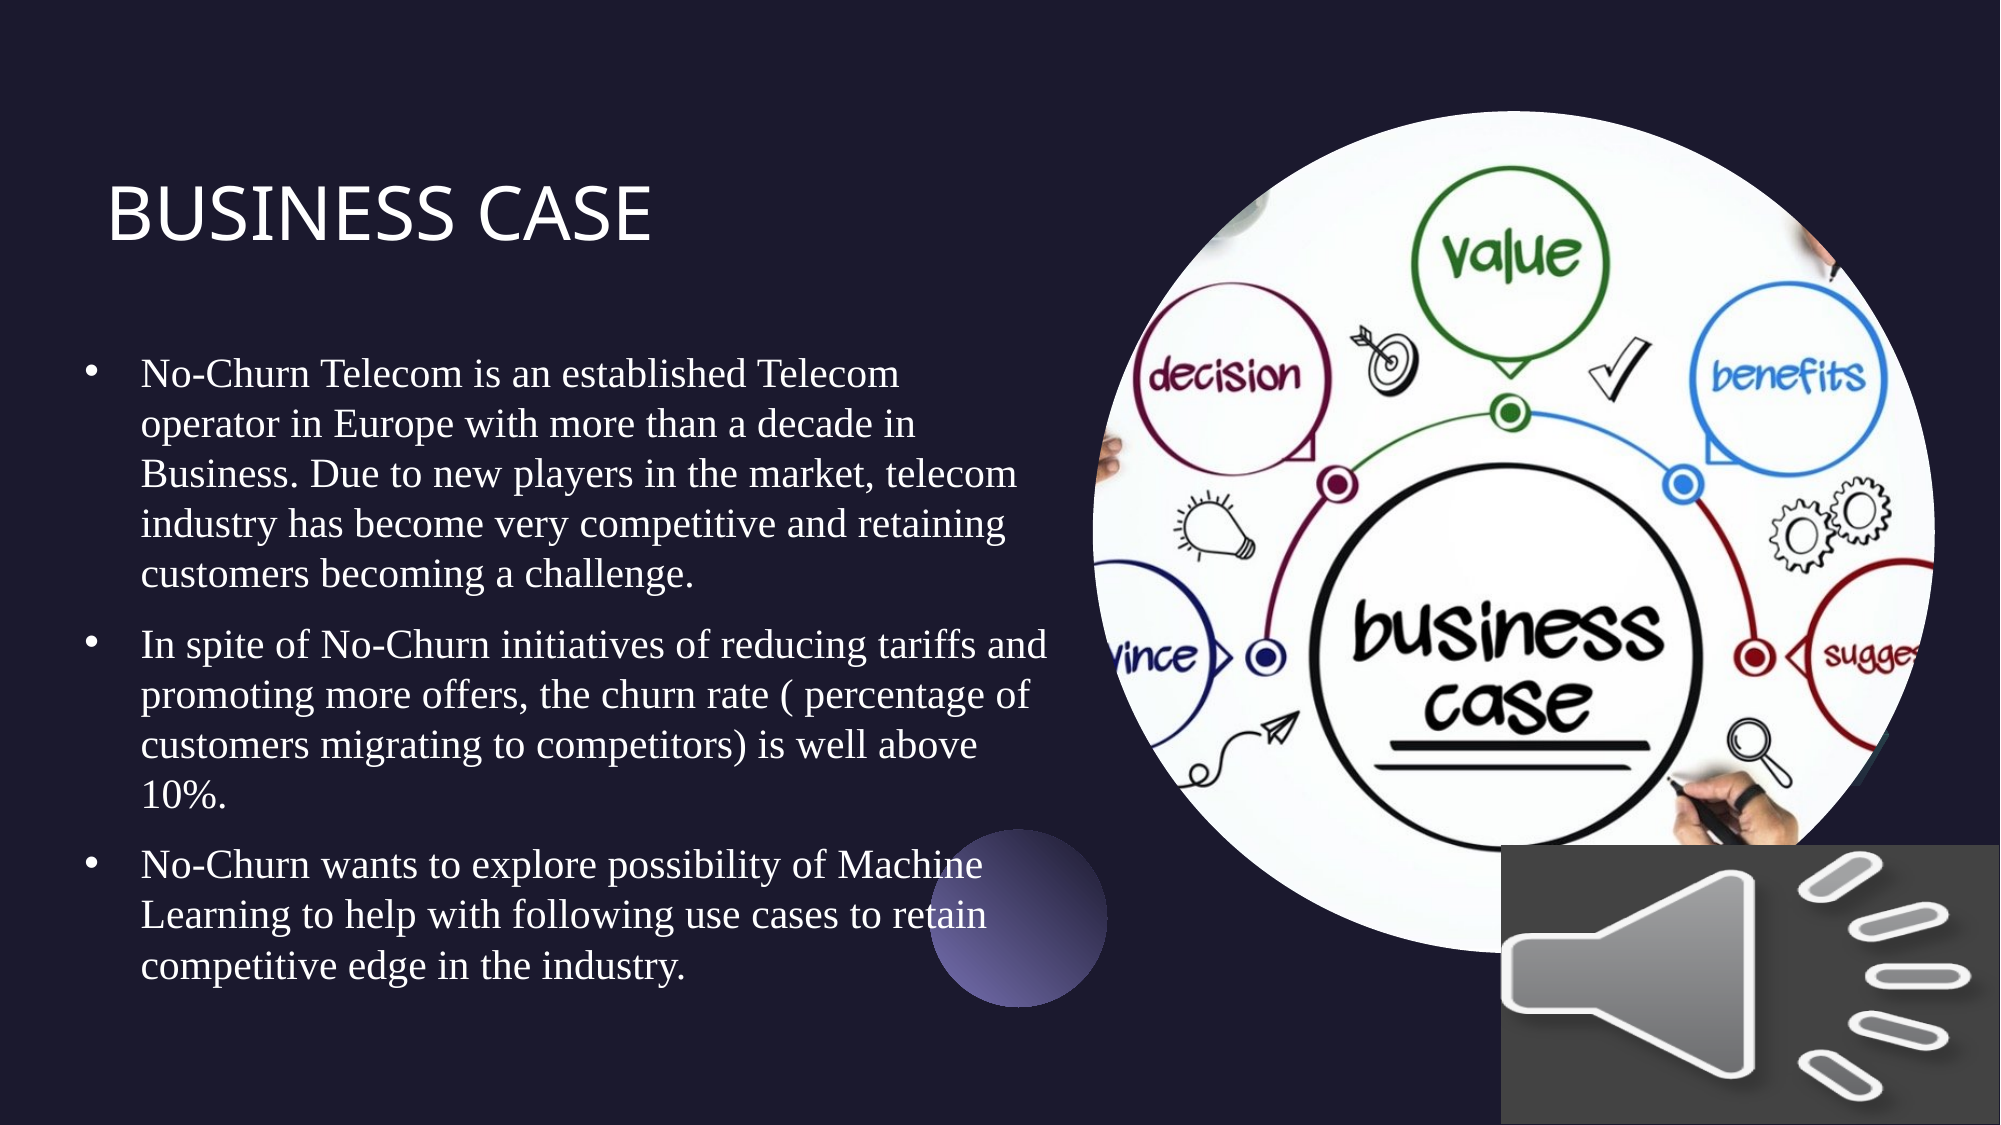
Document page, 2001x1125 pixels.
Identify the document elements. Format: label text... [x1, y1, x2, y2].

picture [1092, 111, 2000, 1125]
title BUSINESS CASE [90, 32, 830, 257]
subtitle No-Churn Telecom is an established Telecom operator in Europe with more than a decade in Business. Due to new players in the market, telecom industry has become very competitive and retaining customers becoming a challenge. In spite of No-Churn initiatives of reducing tariffs and promoting more offers, the churn rate ( percentage of customers migrating to competitors) is well above 10%. No-Churn wants to explore possibility of Machine Learning to help with following use cases to retain competitive edge in the industry. [69, 345, 1064, 1089]
